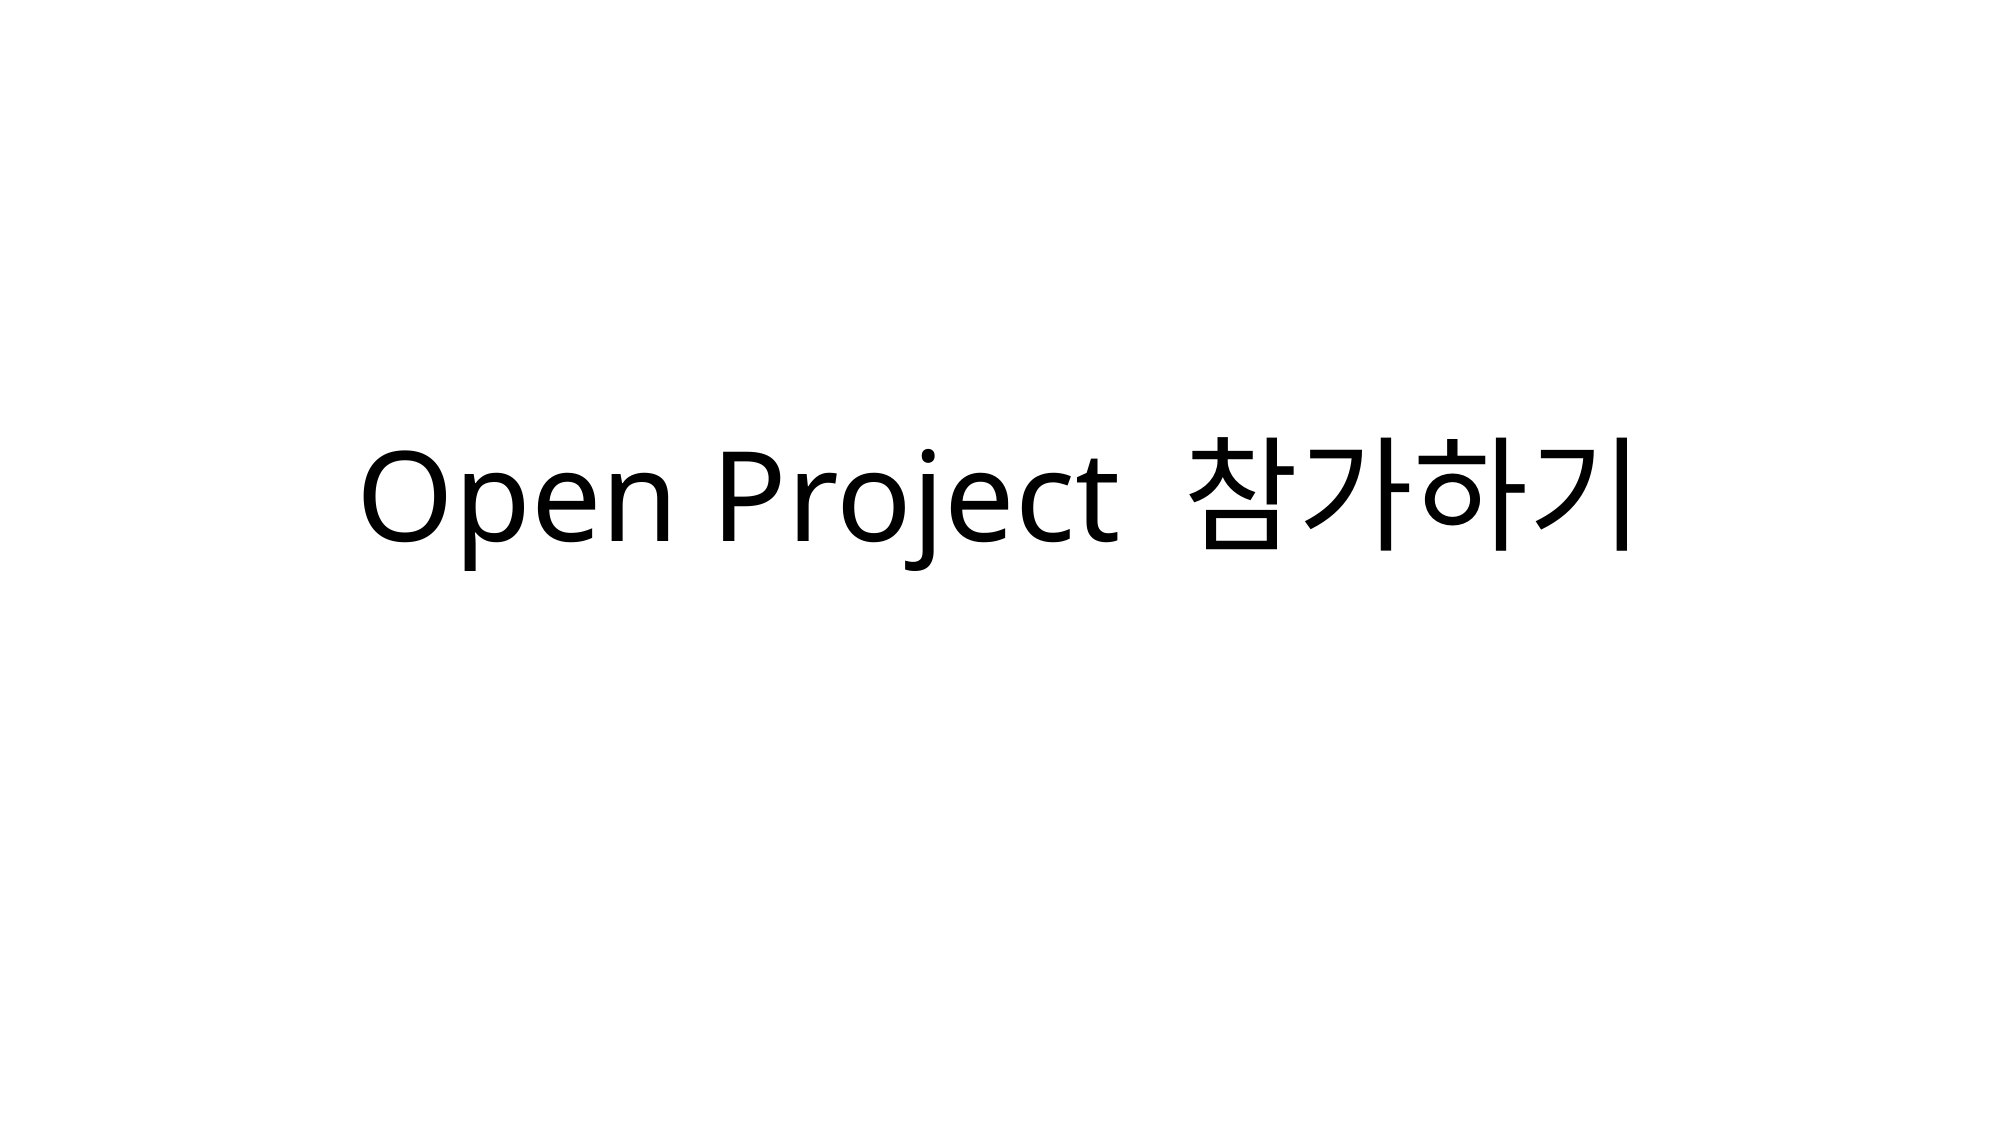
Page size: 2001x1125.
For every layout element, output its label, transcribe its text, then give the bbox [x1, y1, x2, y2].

title Open Project 참가하기 [249, 184, 1750, 576]
